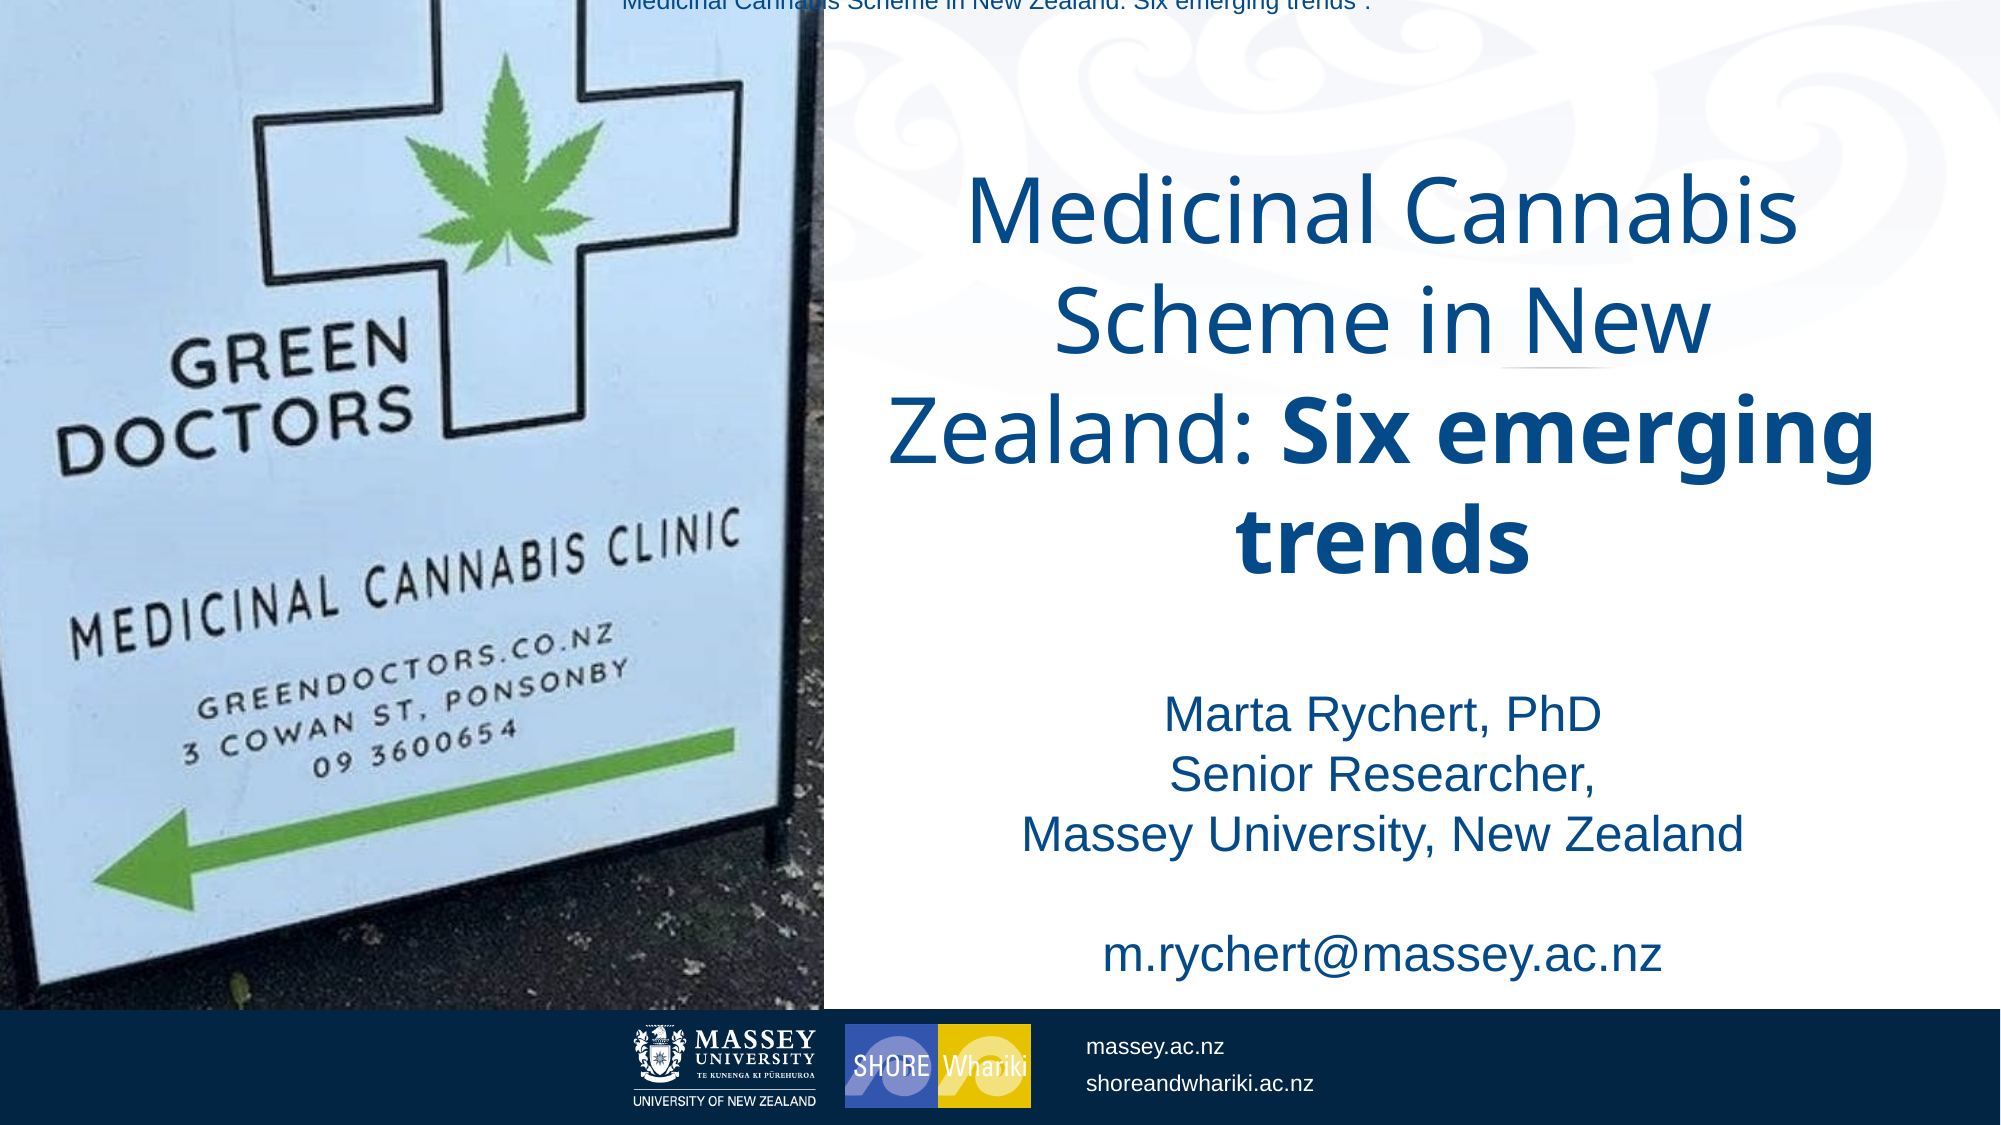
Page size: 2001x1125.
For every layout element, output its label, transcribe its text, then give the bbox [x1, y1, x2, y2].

picture [622, 1013, 827, 1118]
text_box Medicinal Cannabis Scheme in New Zealand: Six emerging trends”. [824, 0, 1394, 23]
text_box Medicinal Cannabis Scheme in New Zealand: Six emerging trends Marta Rychert, PhD Senior Researcher, Massey University, New Zealand m.rychert@massey.ac.nz [853, 144, 1913, 1034]
picture [0, 0, 824, 1010]
picture [845, 1024, 1031, 1108]
